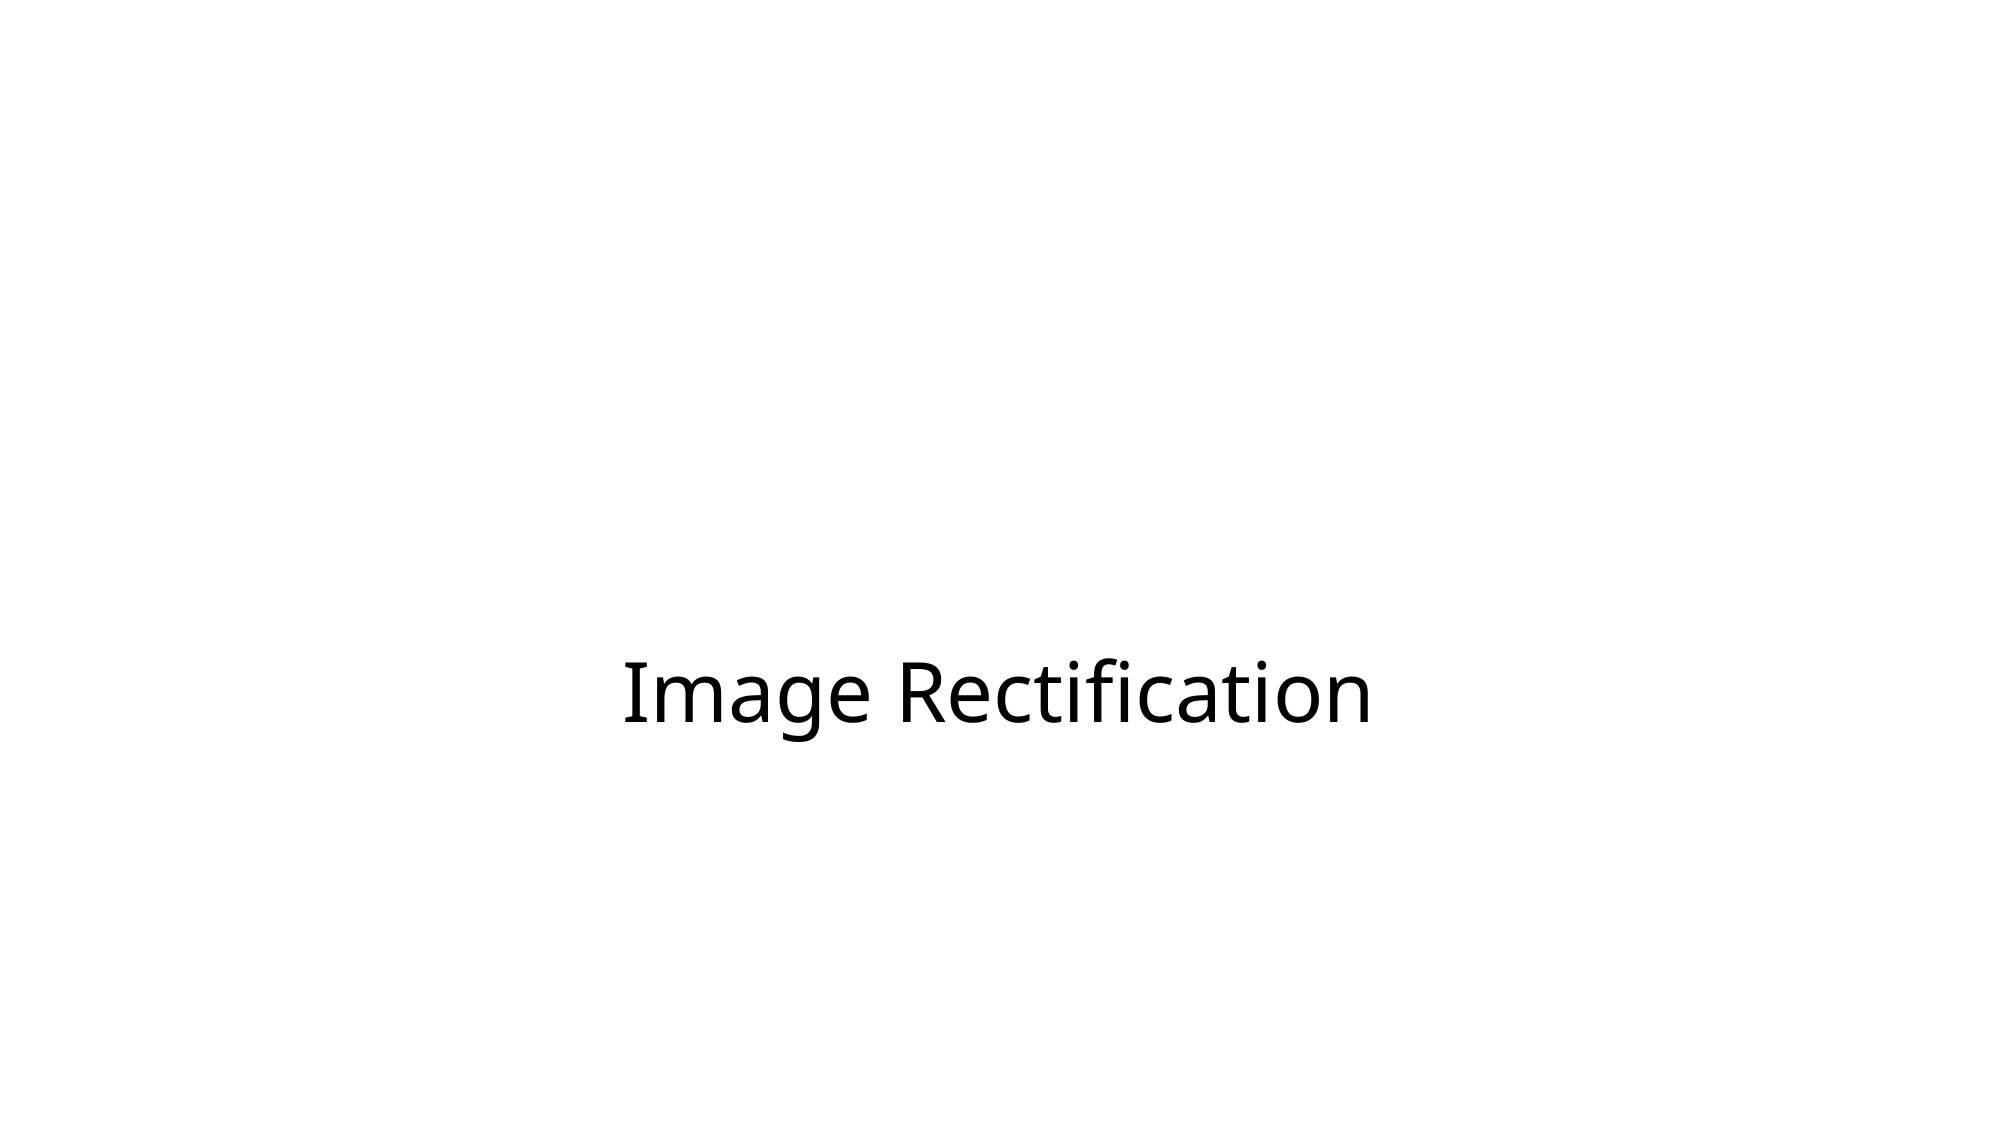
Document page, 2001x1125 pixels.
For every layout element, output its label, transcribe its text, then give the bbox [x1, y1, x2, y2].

title Image Rectification [136, 280, 1862, 749]
